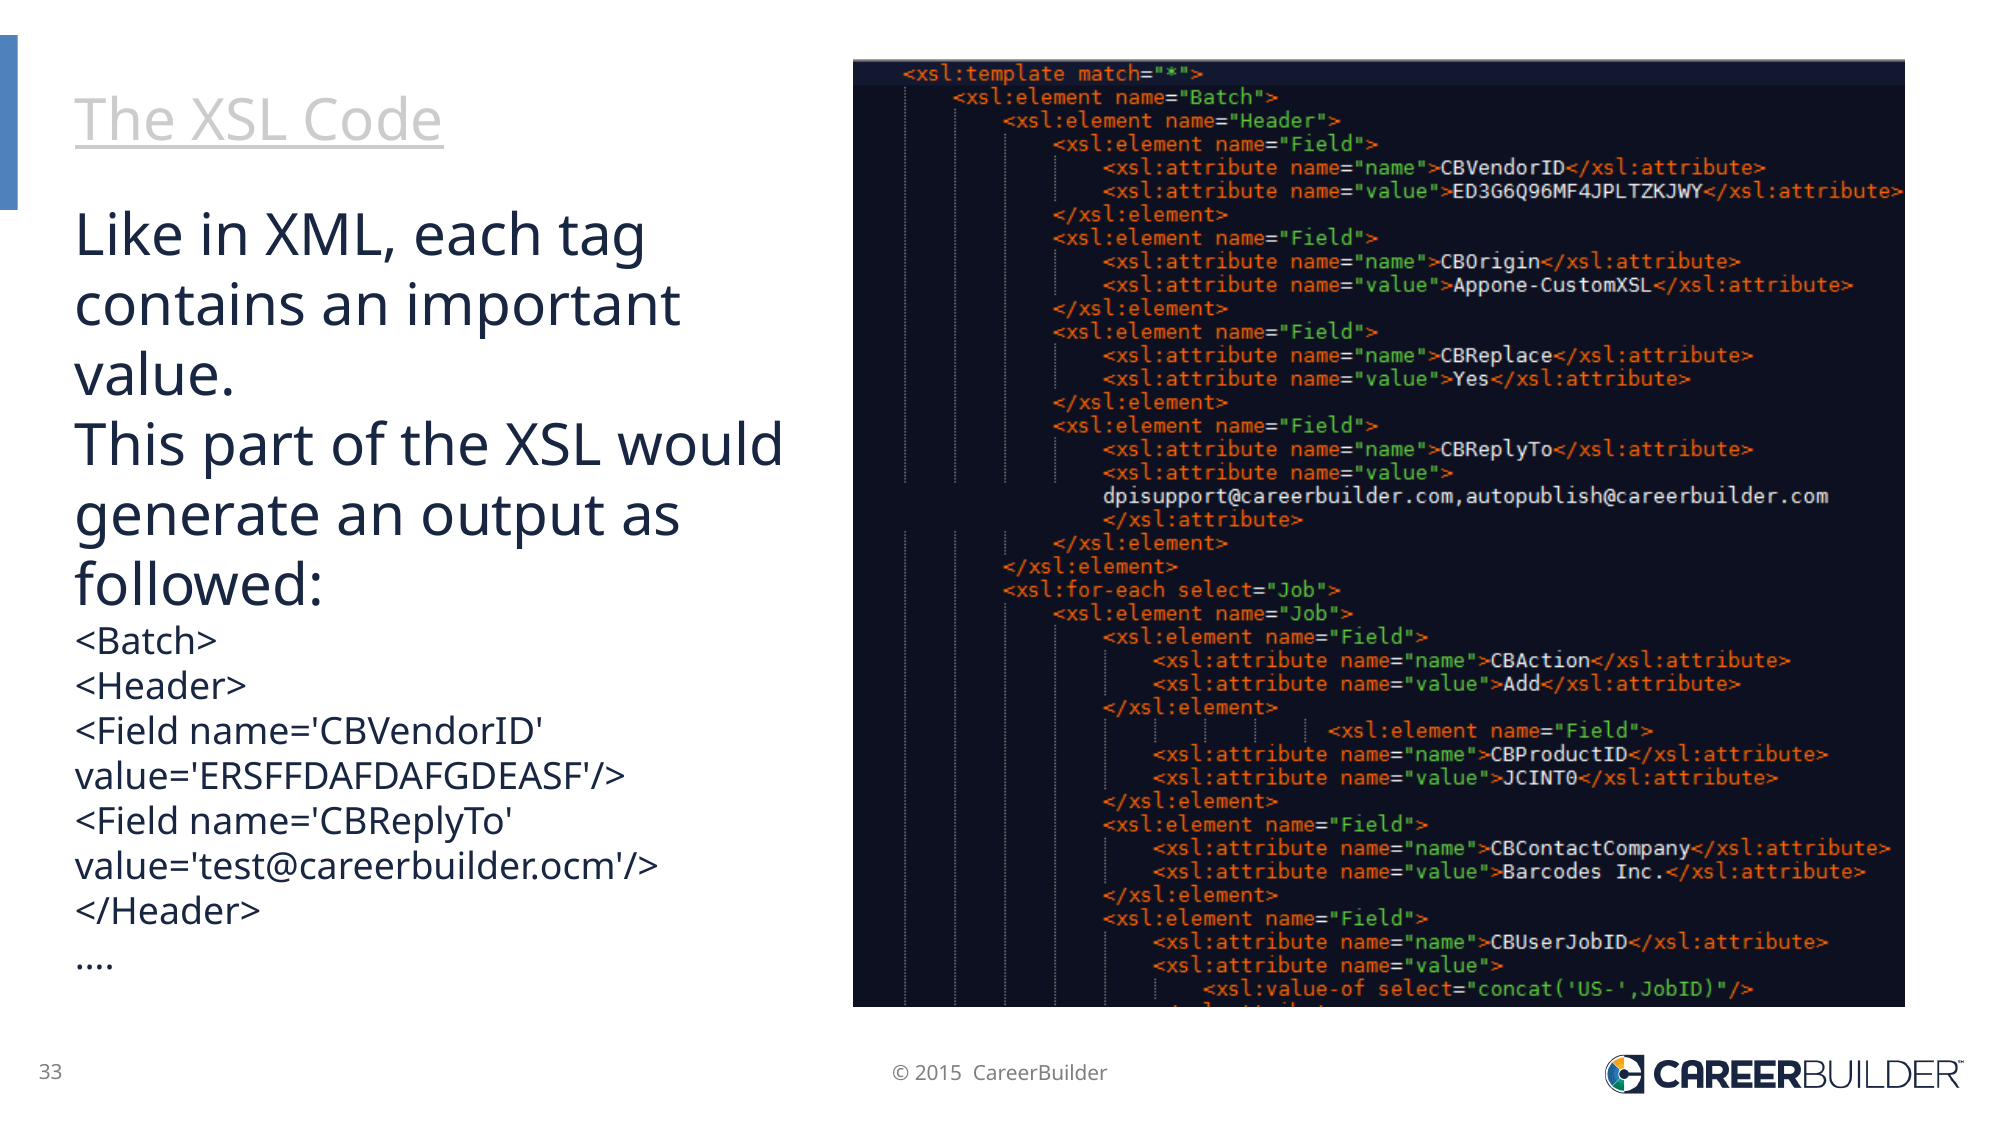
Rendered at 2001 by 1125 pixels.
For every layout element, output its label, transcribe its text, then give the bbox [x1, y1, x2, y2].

picture [853, 59, 1906, 1007]
picture [1599, 1048, 1970, 1101]
text_box The XSL Code Like in XML, each tag contains an important value. This part of the XSL would generate an output as followed: <Batch> <Header> <Field name='CBVendorID' value='ERSFFDAFDAFGDEASF'/> <Field name='CBReplyTo' value='test@careerbuilder.ocm'/> </Header> …. [60, 75, 810, 1125]
text_box 33 [24, 1042, 60, 1103]
text_box © 2015 CareerBuilder [810, 1042, 1338, 1103]
